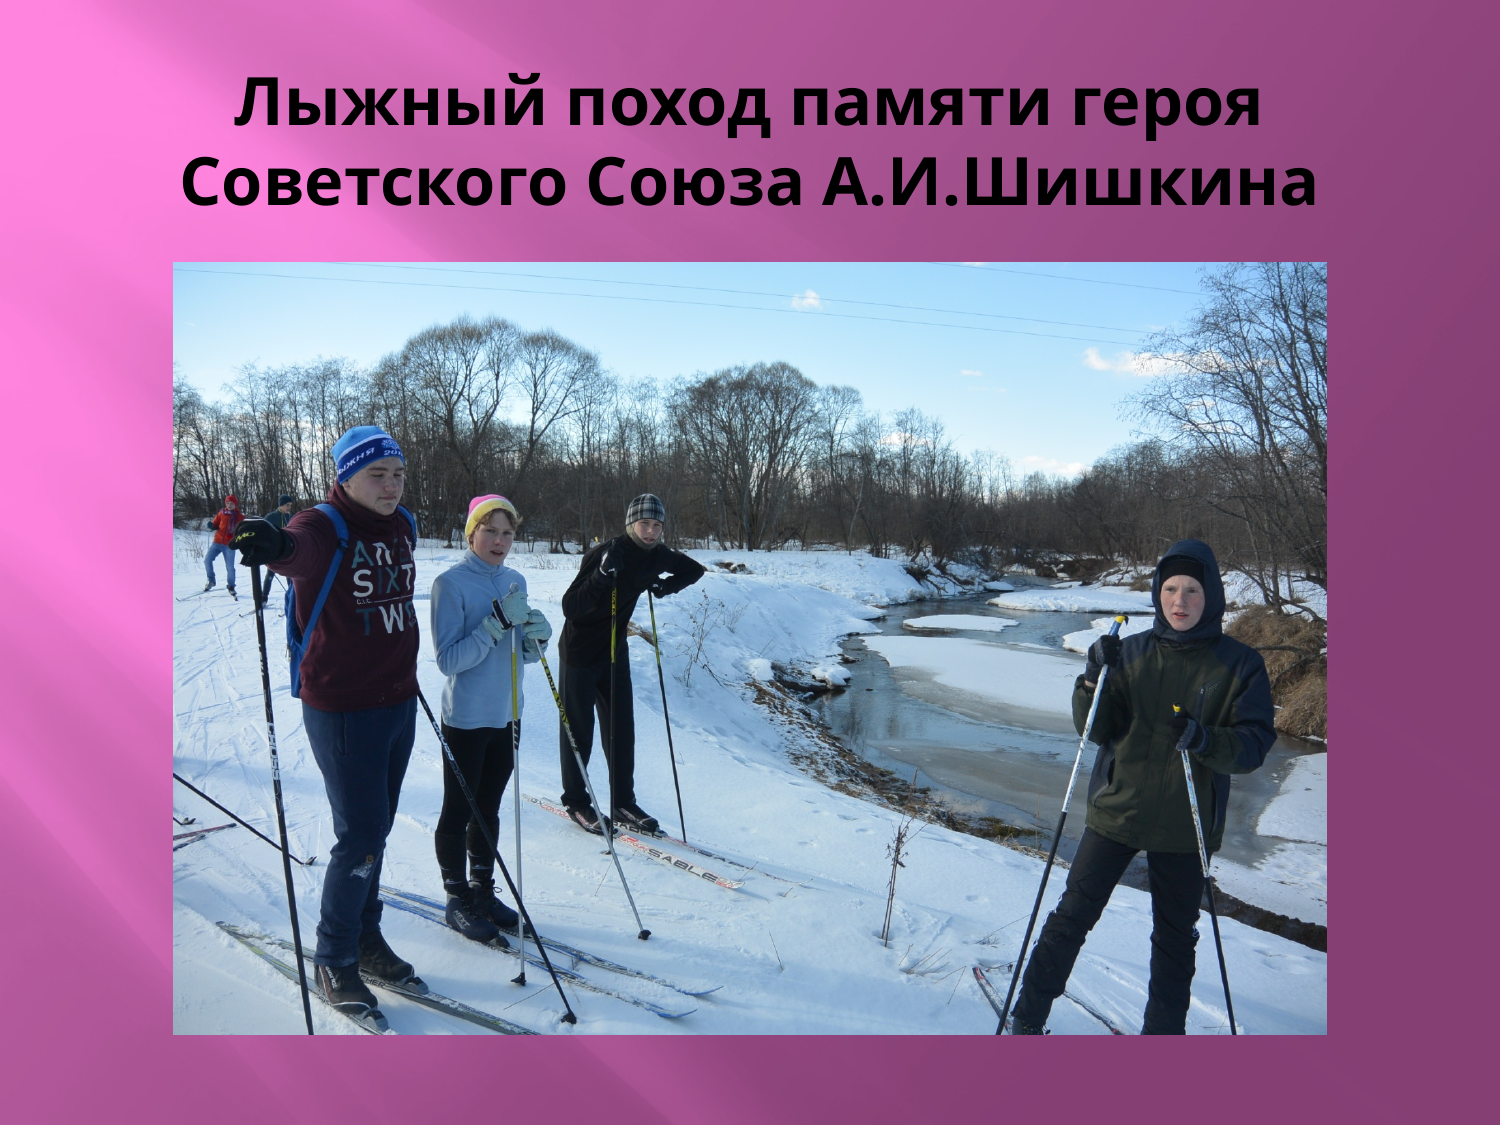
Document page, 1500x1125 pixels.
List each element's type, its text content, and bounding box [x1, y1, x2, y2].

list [172, 262, 1328, 1036]
title Лыжный поход памяти героя Советского Союза А.И.Шишкина [75, 45, 1425, 233]
